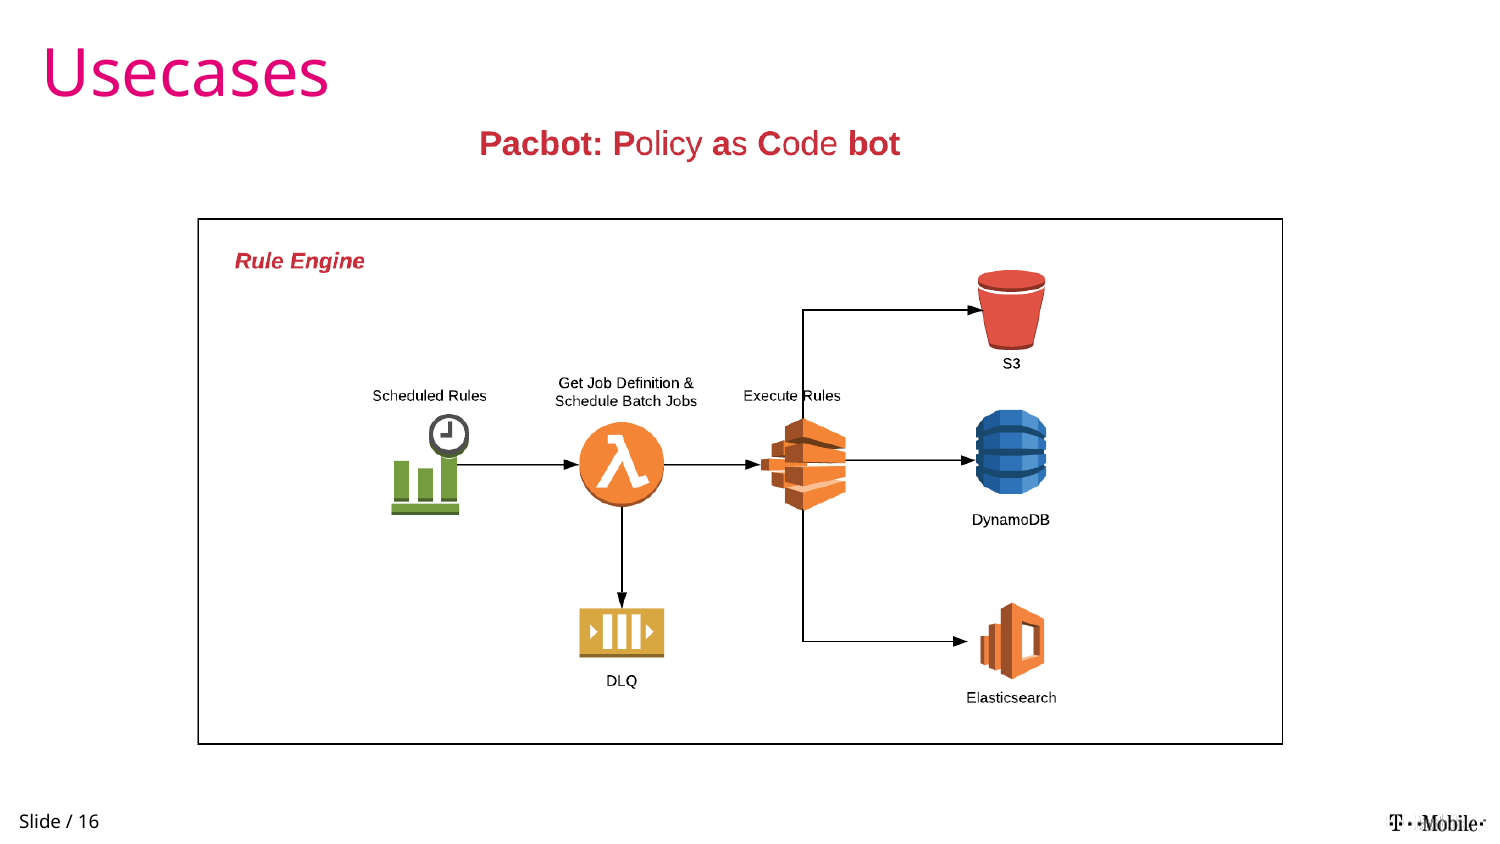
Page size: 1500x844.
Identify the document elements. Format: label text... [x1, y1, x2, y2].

picture [1381, 814, 1486, 832]
picture [164, 69, 1336, 800]
title Usecases [30, 23, 1472, 115]
